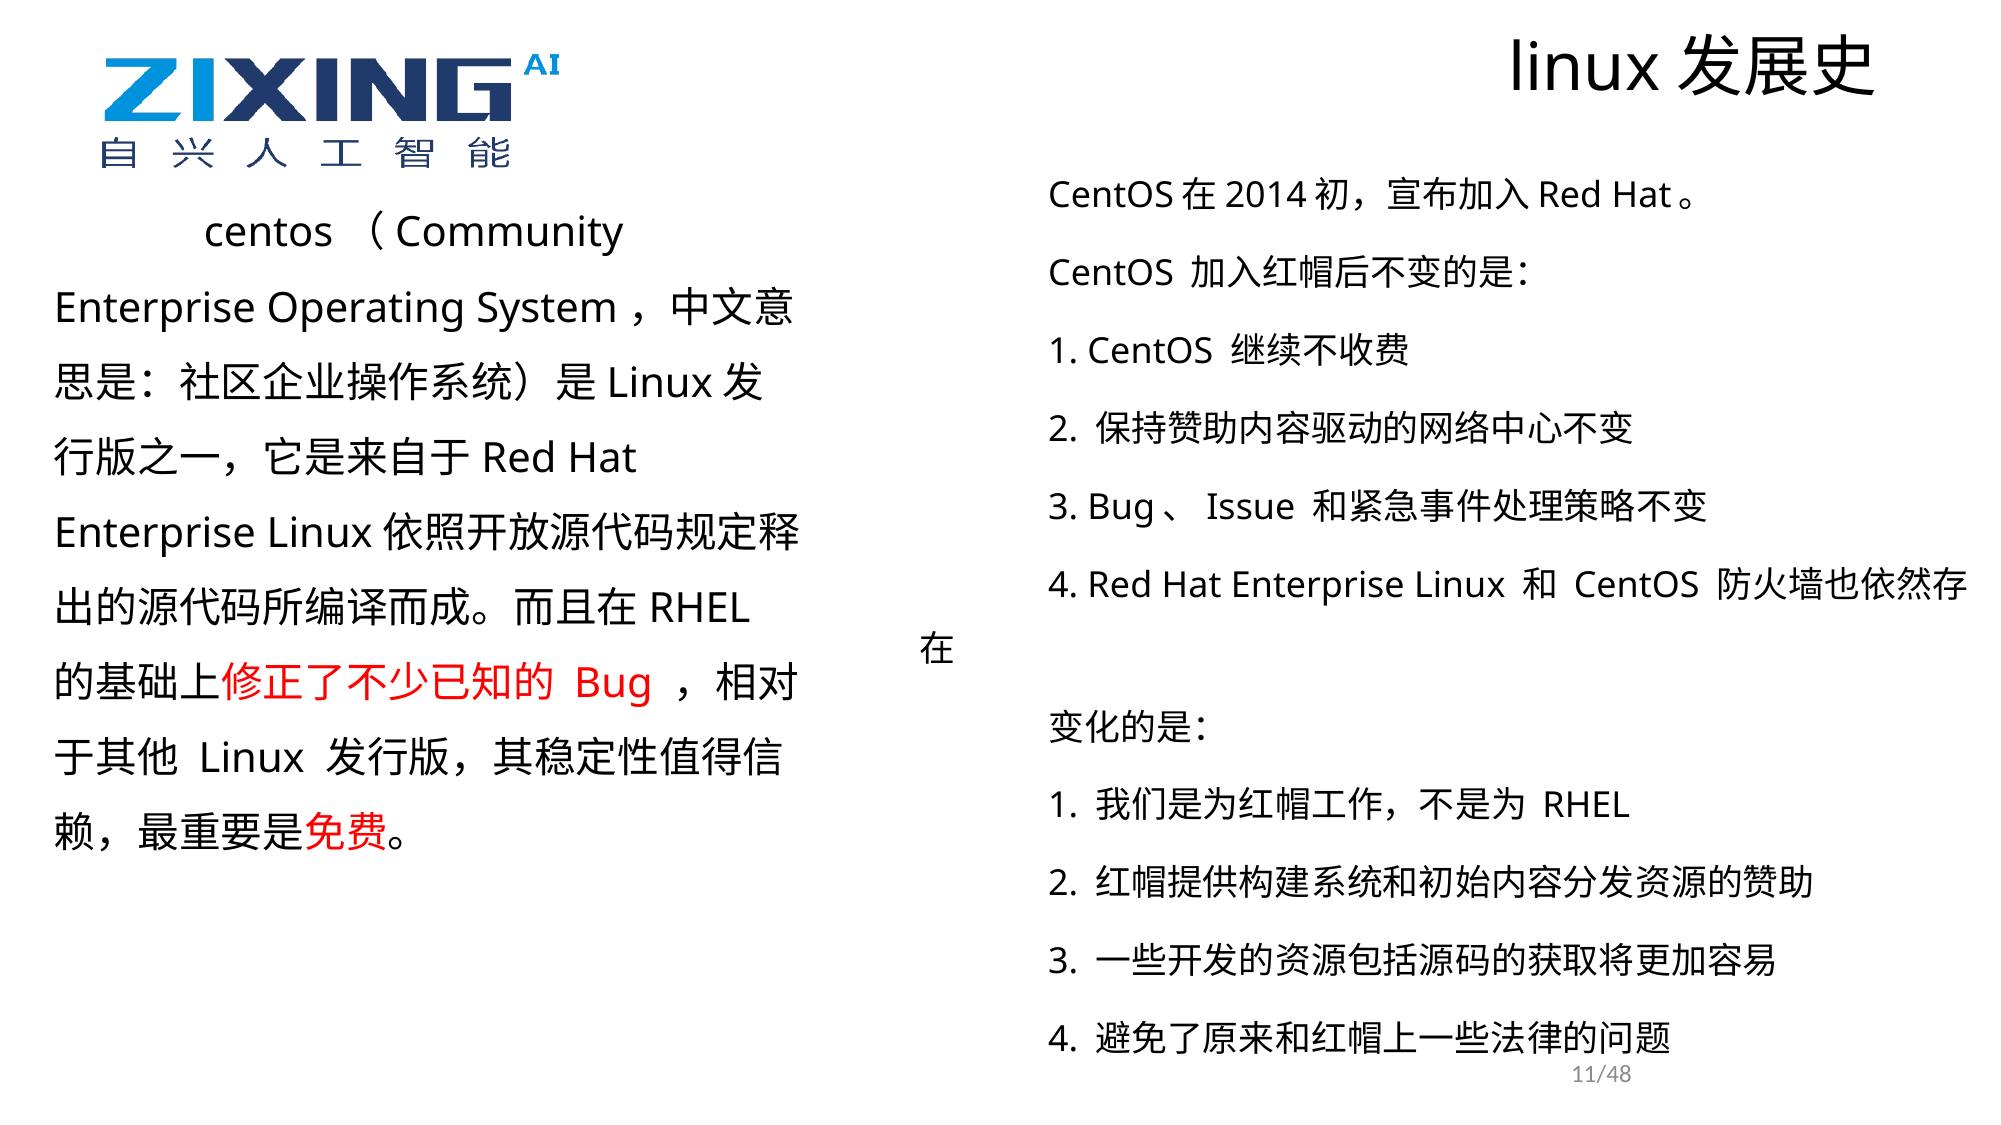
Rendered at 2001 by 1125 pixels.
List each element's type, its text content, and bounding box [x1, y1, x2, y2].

picture [102, 54, 559, 168]
text_box linux发展史 [1493, 16, 1913, 112]
text_box centos（Community Enterprise Operating System，中文意思是：社区企业操作系统）是Linux发行版之一，它是来自于Red Hat Enterprise Linux依照开放源代码规定释出的源代码所编译而成。而且在RHEL的基础上修正了不少已知的 Bug ，相对于其他 Linux 发行版，其稳定性值得信赖，最重要是免费。 [38, 172, 816, 1103]
text_box CentOS在2014初，宣布加入Red Hat。 CentOS 加入红帽后不变的是： 1. CentOS 继续不收费 2. 保持赞助内容驱动的网络中心不变 3. Bug、Issue 和紧急事件处理策略不变 4. Red Hat Enterprise Linux 和 CentOS 防火墙也依然存在 变化的是： 1. 我们是为红帽工作，不是为 RHEL 2. 红帽提供构建系统和初始内容分发资源的赞助 3. 一些开发的资源包括源码的获取将更加容易 4. 避免了原来和红帽上一些法律的问题 [904, 142, 2000, 1073]
slide_number 11/48 [1309, 1073, 1647, 1103]
